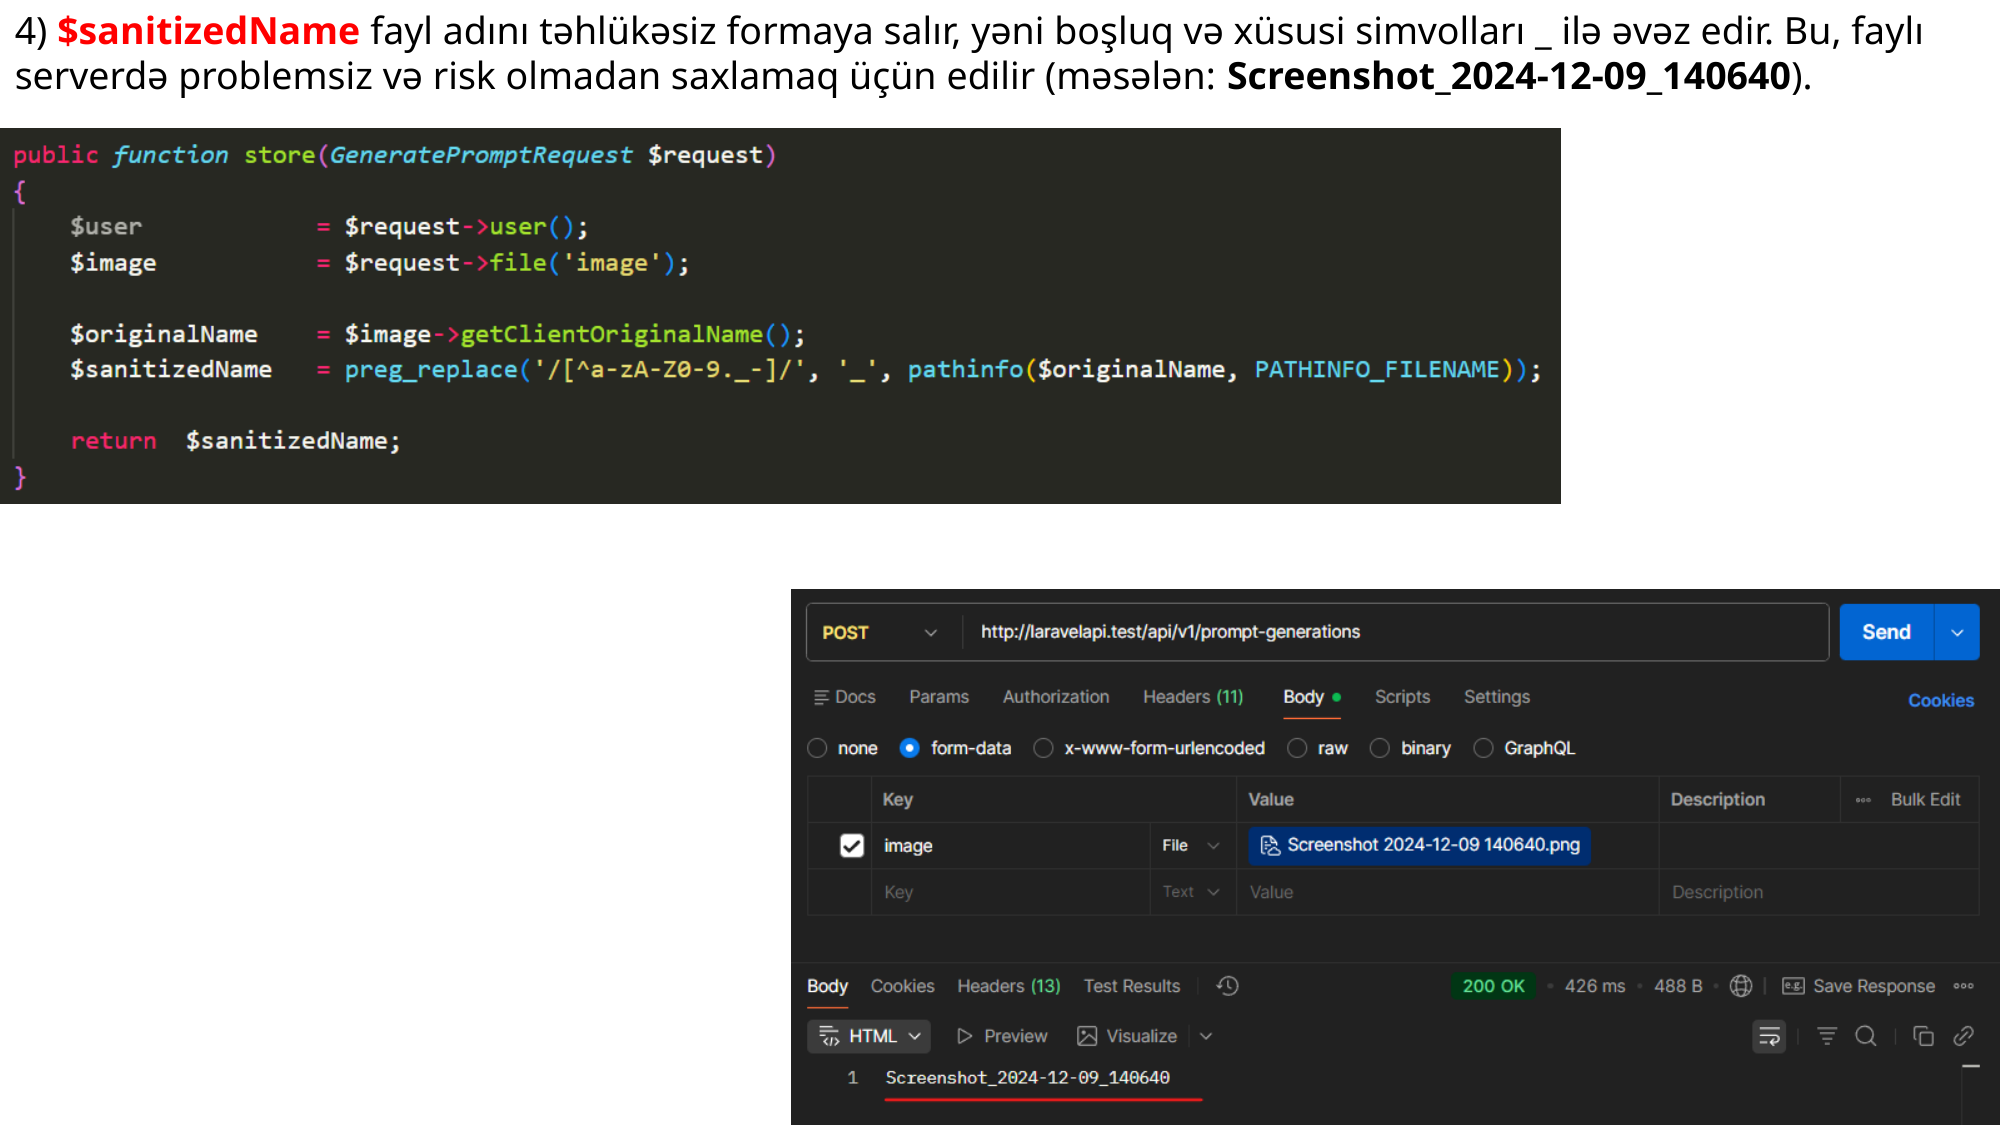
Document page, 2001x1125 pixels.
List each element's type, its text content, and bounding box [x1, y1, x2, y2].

text_box 4) $sanitizedName fayl adını təhlükəsiz formaya salır, yəni boşluq və xüsusi simvolları _ ilə əvəz edir. Bu, faylı serverdə problemsiz və risk olmadan saxlamaq üçün edilir (məsələn: Screenshot_2024-12-09_140640). [0, 0, 2000, 105]
picture [790, 589, 2000, 1125]
picture [0, 127, 1561, 504]
